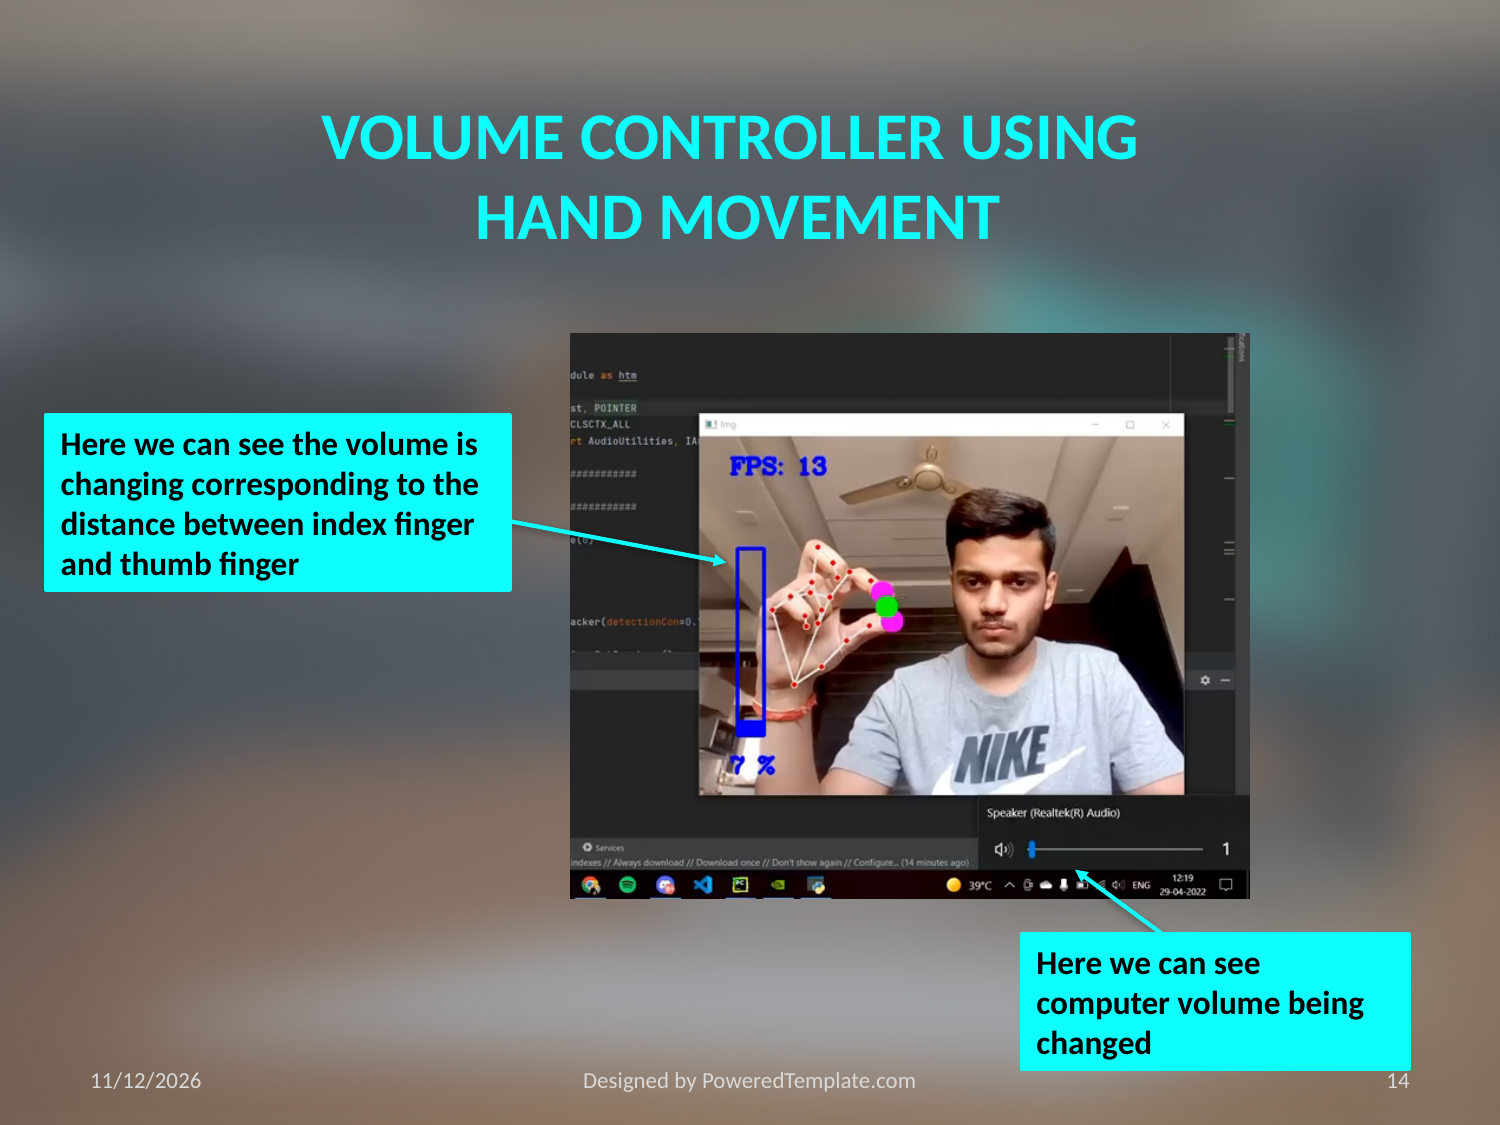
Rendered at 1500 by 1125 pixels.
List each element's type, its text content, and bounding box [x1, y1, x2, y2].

text_box Here we can see computer volume being changed [1020, 932, 1411, 1071]
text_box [477, 514, 727, 563]
picture [0, 0, 1500, 1125]
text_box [569, 332, 1251, 901]
text_box VOLUME CONTROLLER USING HAND MOVEMENT [112, 85, 1365, 260]
slide_number 14 [1074, 1058, 1425, 1115]
footer Designed by PoweredTemplate.com [512, 1058, 988, 1115]
text_box Here we can see the volume is changing corresponding to the distance between index finger and thumb finger [44, 413, 512, 592]
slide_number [75, 1058, 425, 1115]
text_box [1074, 869, 1188, 953]
